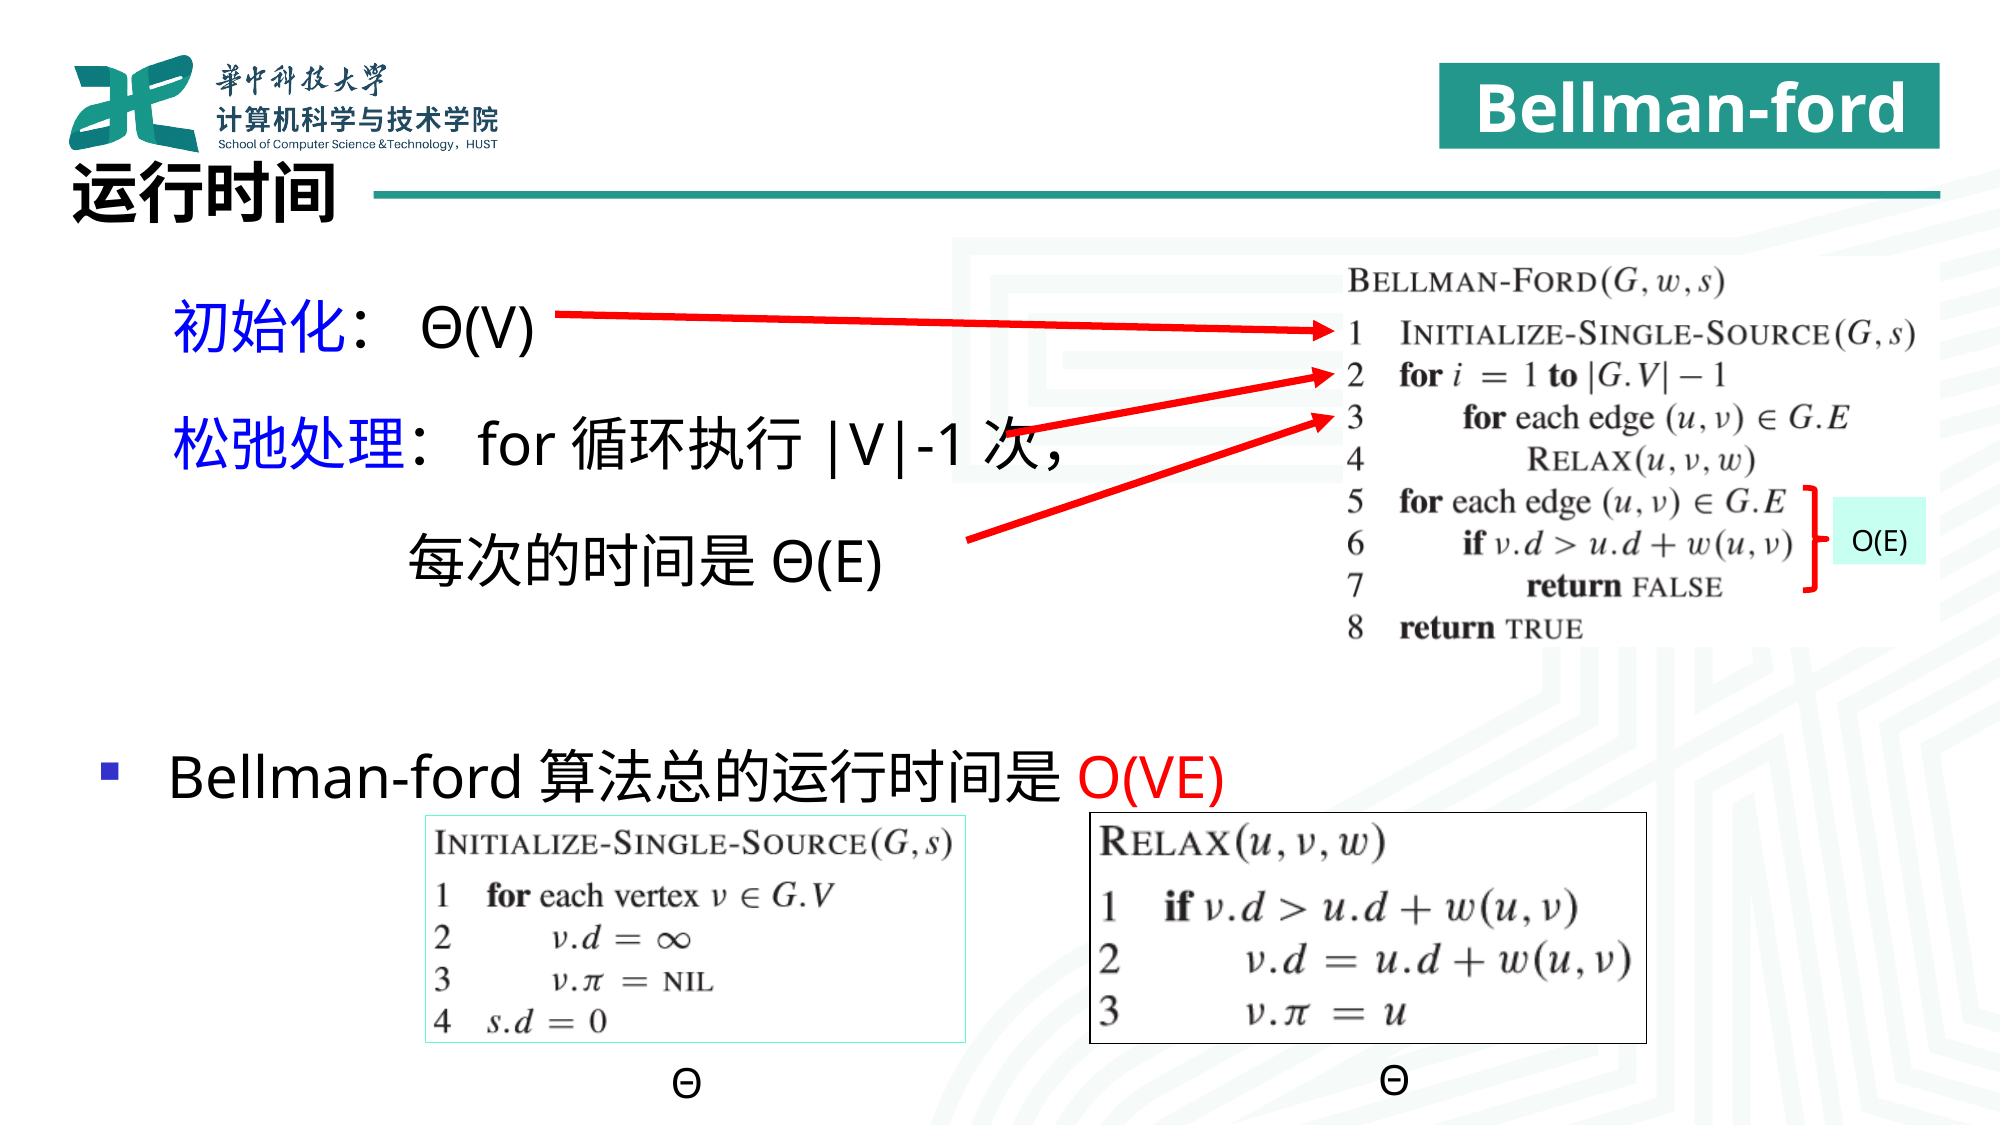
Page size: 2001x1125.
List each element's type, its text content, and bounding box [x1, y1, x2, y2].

picture [69, 55, 2000, 1125]
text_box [966, 416, 1335, 541]
text_box Bellman-ford [1428, 58, 1955, 153]
text_box [384, 190, 433, 200]
text_box 初始化：Θ(V) 松弛处理：for循环执行|V|-1次， 每次的时间是Θ(E) Bellman-ford算法总的运行时间是O(VE) [83, 248, 433, 818]
text_box 运行时间 [56, 143, 384, 239]
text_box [1006, 373, 1335, 416]
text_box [555, 314, 1335, 332]
